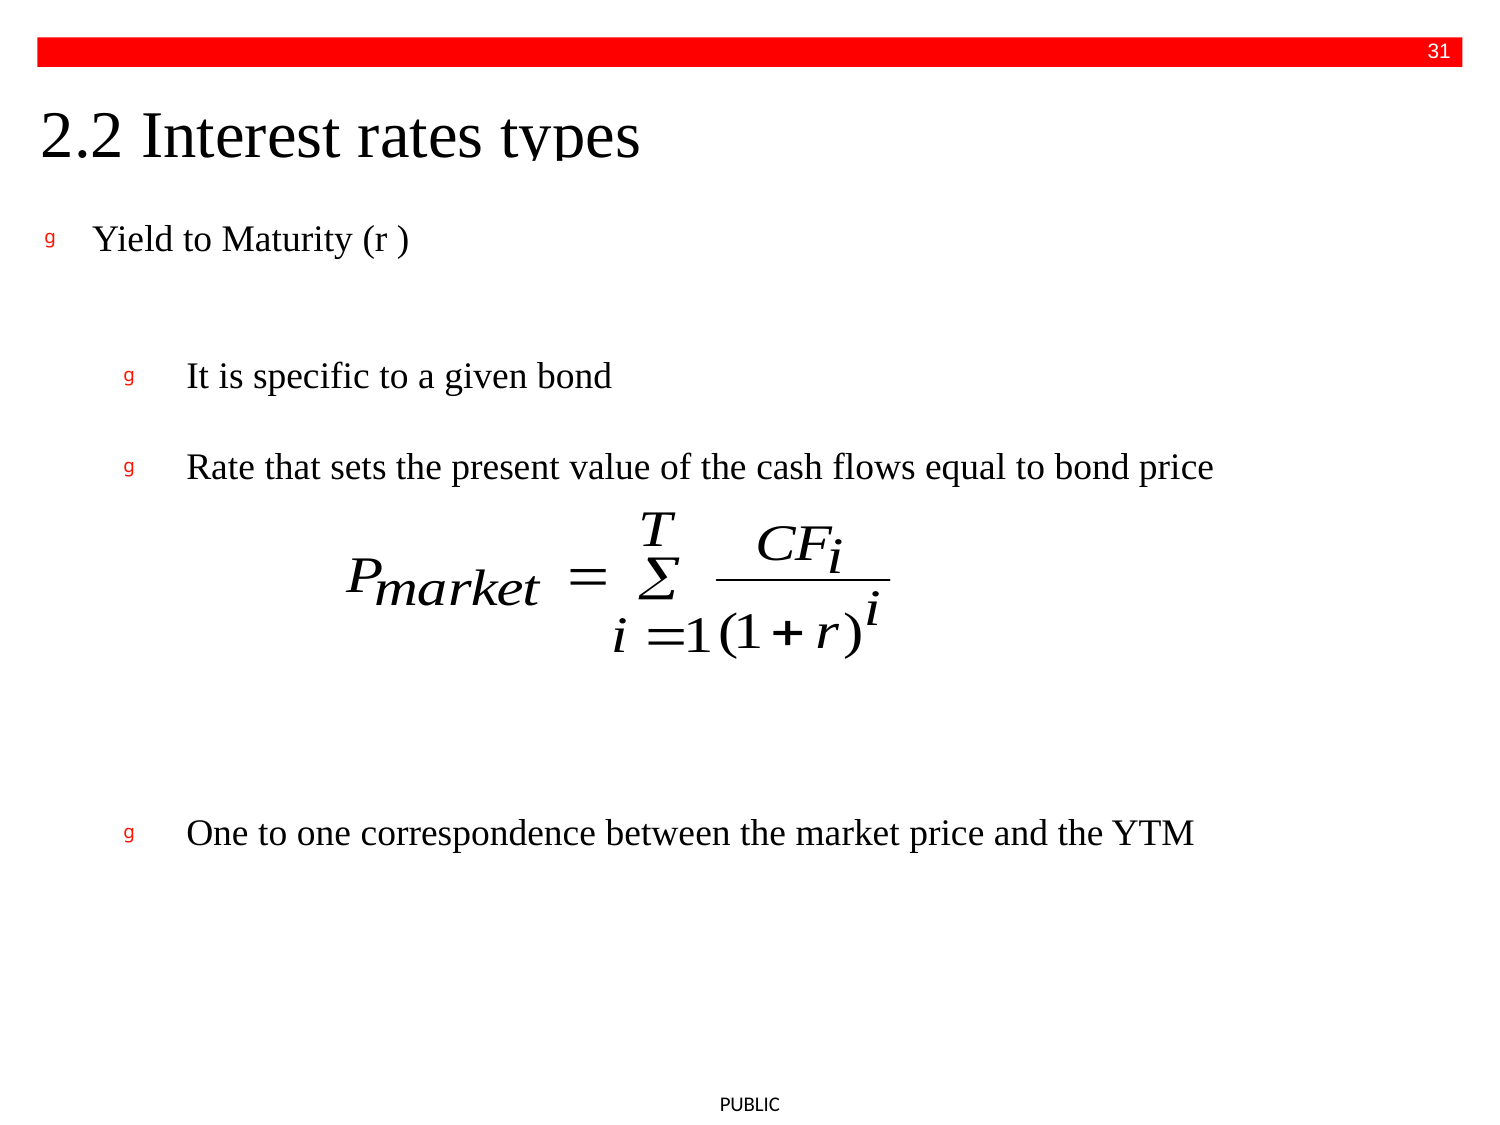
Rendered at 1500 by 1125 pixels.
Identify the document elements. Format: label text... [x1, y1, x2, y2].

text_box Yield to Maturity (r ) It is specific to a given bond Rate that sets the present value of the cash flows equal to bond price One to one correspondence between the market price and the YTM [29, 160, 1464, 822]
footer [512, 1042, 988, 1103]
text_box 2.2 Interest rates types [25, 66, 1500, 182]
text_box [337, 499, 901, 667]
